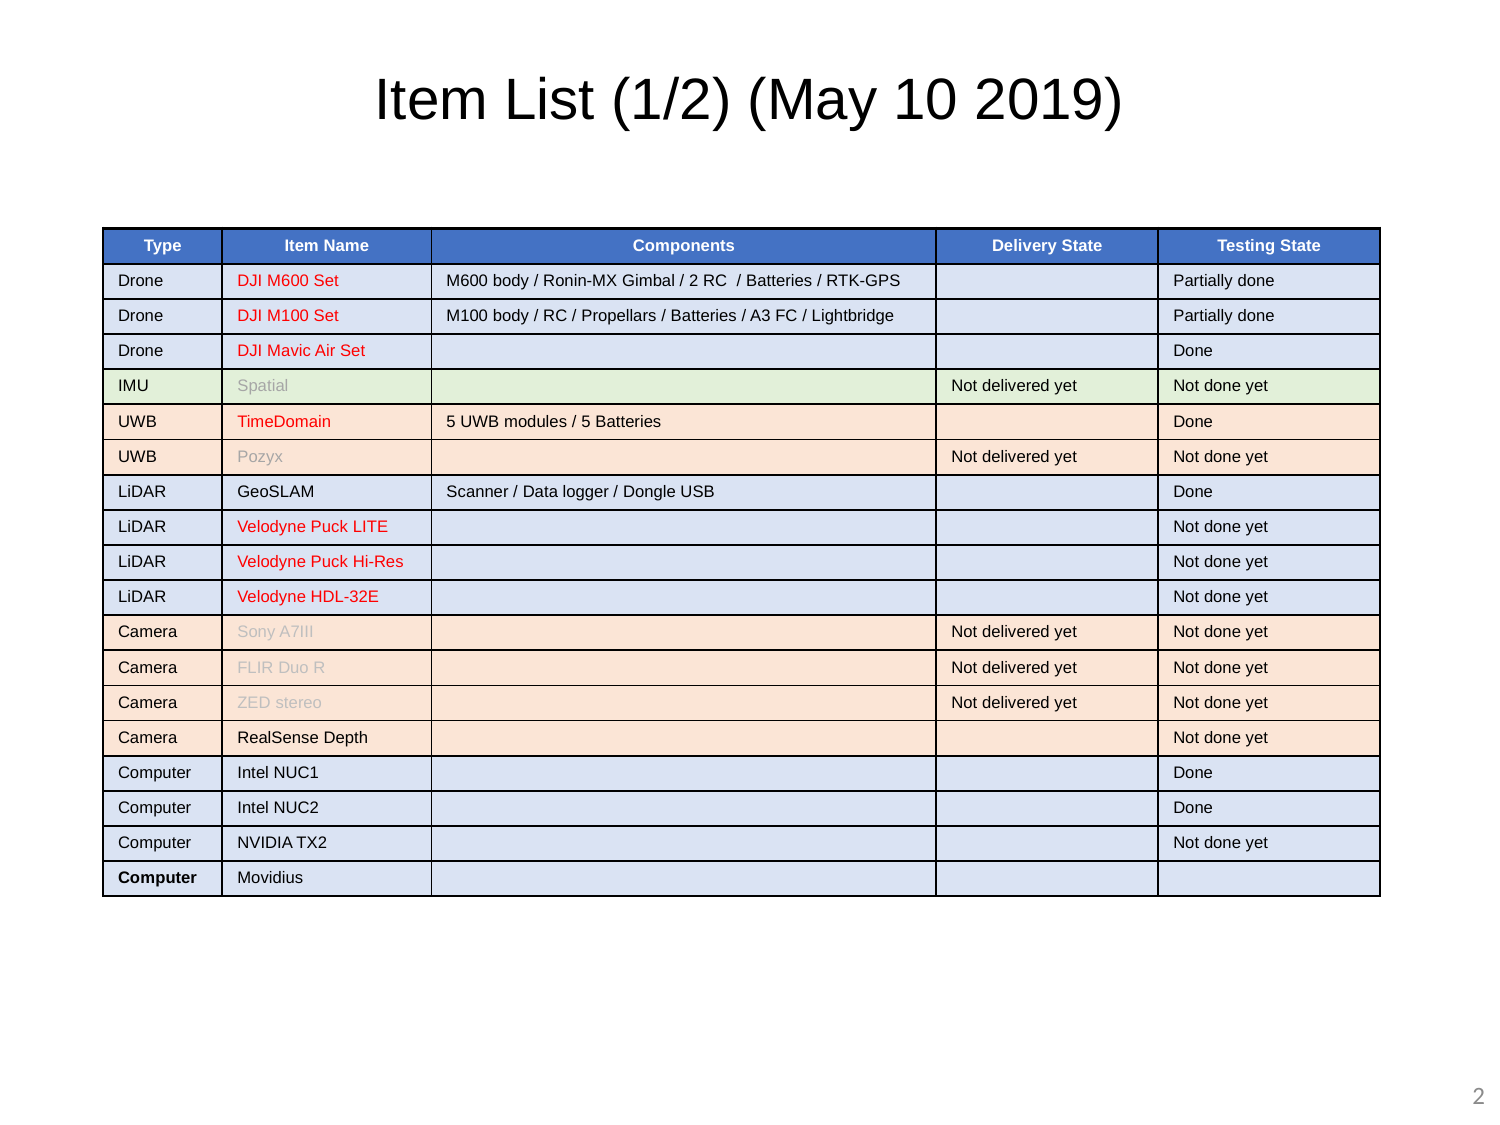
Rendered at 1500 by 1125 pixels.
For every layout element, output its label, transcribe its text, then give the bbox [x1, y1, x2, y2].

table_cell Drone [104, 335, 221, 368]
table_cell IMU [104, 370, 221, 403]
table_header Item Name [223, 230, 431, 263]
table_cell DJI M100 Set [223, 300, 431, 333]
table_cell Done [1159, 405, 1379, 439]
table_cell DJI M600 Set [223, 265, 431, 298]
table_cell Computer [104, 792, 221, 825]
table_cell Computer [104, 862, 221, 895]
table_cell Partially done [1159, 300, 1379, 333]
table_cell Sony A7III [223, 616, 431, 649]
table_cell [432, 546, 935, 579]
table_cell [1159, 862, 1379, 895]
table_cell Done [1159, 335, 1379, 368]
table_cell Camera [104, 721, 221, 755]
table_cell NVIDIA TX2 [223, 827, 431, 860]
table_cell [937, 405, 1157, 439]
table_cell [432, 757, 935, 790]
table_cell FLIR Duo R [223, 651, 431, 685]
table_cell Computer [104, 827, 221, 860]
table_cell Not delivered yet [937, 616, 1157, 649]
table_cell [432, 370, 935, 403]
table_cell [432, 651, 935, 685]
table_cell UWB [104, 405, 221, 439]
table_cell Not delivered yet [937, 440, 1157, 474]
table_cell ZED stereo [223, 686, 431, 720]
table_cell [937, 265, 1157, 298]
table_cell M600 body / Ronin-MX Gimbal / 2 RC / Batteries / RTK-GPS [432, 265, 935, 298]
table_cell Spatial [223, 370, 431, 403]
table_cell M100 body / RC / Propellars / Batteries / A3 FC / Lightbridge [432, 300, 935, 333]
table_cell Not done yet [1159, 511, 1379, 544]
table_cell [937, 511, 1157, 544]
table_cell Not delivered yet [937, 651, 1157, 685]
table_cell [432, 335, 935, 368]
table_cell [937, 300, 1157, 333]
table_cell TimeDomain [223, 405, 431, 439]
table_cell Movidius [223, 862, 431, 895]
table_cell [432, 827, 935, 860]
table_cell Velodyne Puck Hi-Res [223, 546, 431, 579]
table_cell 5 UWB modules / 5 Batteries [432, 405, 935, 439]
table_cell [432, 862, 935, 895]
title Item List (1/2) (May 10 2019) [103, 59, 1397, 142]
table_cell LiDAR [104, 476, 221, 509]
table_cell Not done yet [1159, 370, 1379, 403]
table_header Type [104, 230, 221, 263]
table_cell Drone [104, 300, 221, 333]
table_cell [937, 862, 1157, 895]
table_cell Intel NUC2 [223, 792, 431, 825]
table_cell [432, 792, 935, 825]
table_cell [937, 476, 1157, 509]
table_cell Done [1159, 757, 1379, 790]
table_cell GeoSLAM [223, 476, 431, 509]
table_cell [937, 581, 1157, 614]
table_cell [937, 546, 1157, 579]
table_cell Not done yet [1159, 440, 1379, 474]
table_cell Scanner / Data logger / Dongle USB [432, 476, 935, 509]
table_cell [432, 440, 935, 474]
table_cell Camera [104, 686, 221, 720]
table_cell Not done yet [1159, 546, 1379, 579]
table_cell [432, 581, 935, 614]
table_cell Computer [104, 757, 221, 790]
table_cell [937, 827, 1157, 860]
table_cell LiDAR [104, 511, 221, 544]
table_cell Partially done [1159, 265, 1379, 298]
table_cell Camera [104, 651, 221, 685]
table_header Delivery State [937, 230, 1157, 263]
slide_number 2 [1162, 1065, 1500, 1125]
table_cell Done [1159, 792, 1379, 825]
table_cell [937, 792, 1157, 825]
table_cell Not delivered yet [937, 370, 1157, 403]
table_cell RealSense Depth [223, 721, 431, 755]
table_cell Intel NUC1 [223, 757, 431, 790]
table_cell Pozyx [223, 440, 431, 474]
table_cell Not done yet [1159, 827, 1379, 860]
table_cell [937, 335, 1157, 368]
table_cell Not done yet [1159, 616, 1379, 649]
table_cell [432, 721, 935, 755]
table_cell Not done yet [1159, 651, 1379, 685]
table_header Components [432, 230, 935, 263]
table_cell Camera [104, 616, 221, 649]
table_cell [432, 616, 935, 649]
table_cell [937, 721, 1157, 755]
table_cell Velodyne HDL-32E [223, 581, 431, 614]
table_cell UWB [104, 440, 221, 474]
table_cell [432, 511, 935, 544]
table_cell LiDAR [104, 546, 221, 579]
table_cell Not done yet [1159, 721, 1379, 755]
table_cell [937, 757, 1157, 790]
table_cell Drone [104, 265, 221, 298]
table_cell Velodyne Puck LITE [223, 511, 431, 544]
table_cell [432, 686, 935, 720]
table_cell Not done yet [1159, 581, 1379, 614]
table_cell LiDAR [104, 581, 221, 614]
table_cell Not done yet [1159, 686, 1379, 720]
table_cell DJI Mavic Air Set [223, 335, 431, 368]
table_cell Done [1159, 476, 1379, 509]
table_header Testing State [1159, 230, 1379, 263]
table_cell Not delivered yet [937, 686, 1157, 720]
